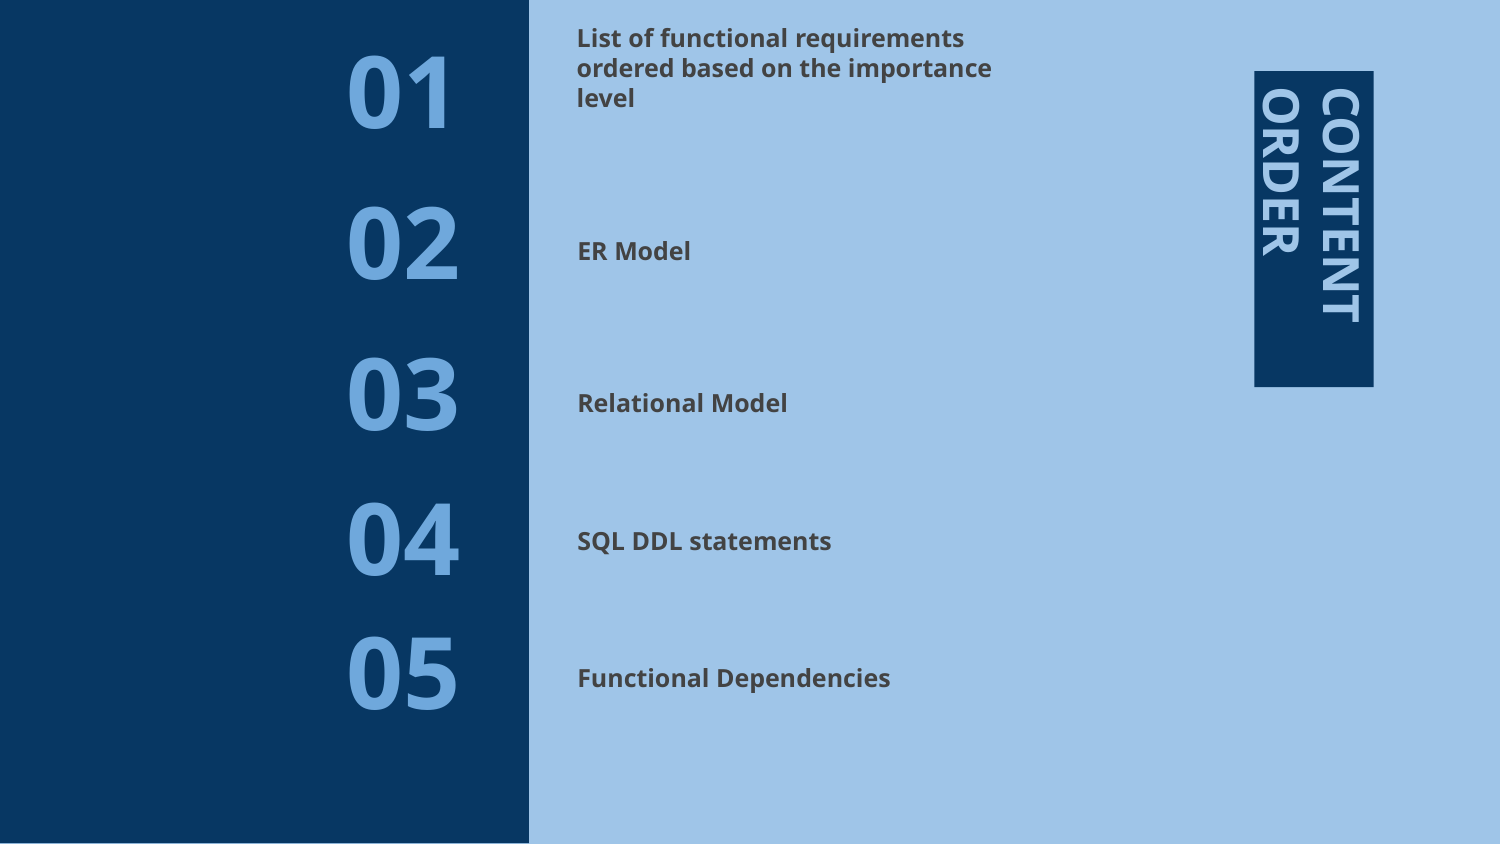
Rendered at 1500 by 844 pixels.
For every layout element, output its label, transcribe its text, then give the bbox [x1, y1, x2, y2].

title 01 [331, 41, 618, 136]
title 03 [331, 334, 590, 448]
title 05 [331, 622, 590, 717]
title 02 [331, 200, 597, 278]
title ER Model [562, 192, 932, 281]
title Relational Model [590, 338, 932, 433]
title List of functional requirements ordered based on the importance level [561, 32, 1065, 128]
title CONTENT ORDER [1254, 71, 1374, 388]
title Functional Dependencies [562, 612, 932, 708]
title 04 [331, 487, 590, 583]
title SQL DDL statements [562, 475, 932, 571]
text_box [0, 0, 529, 844]
